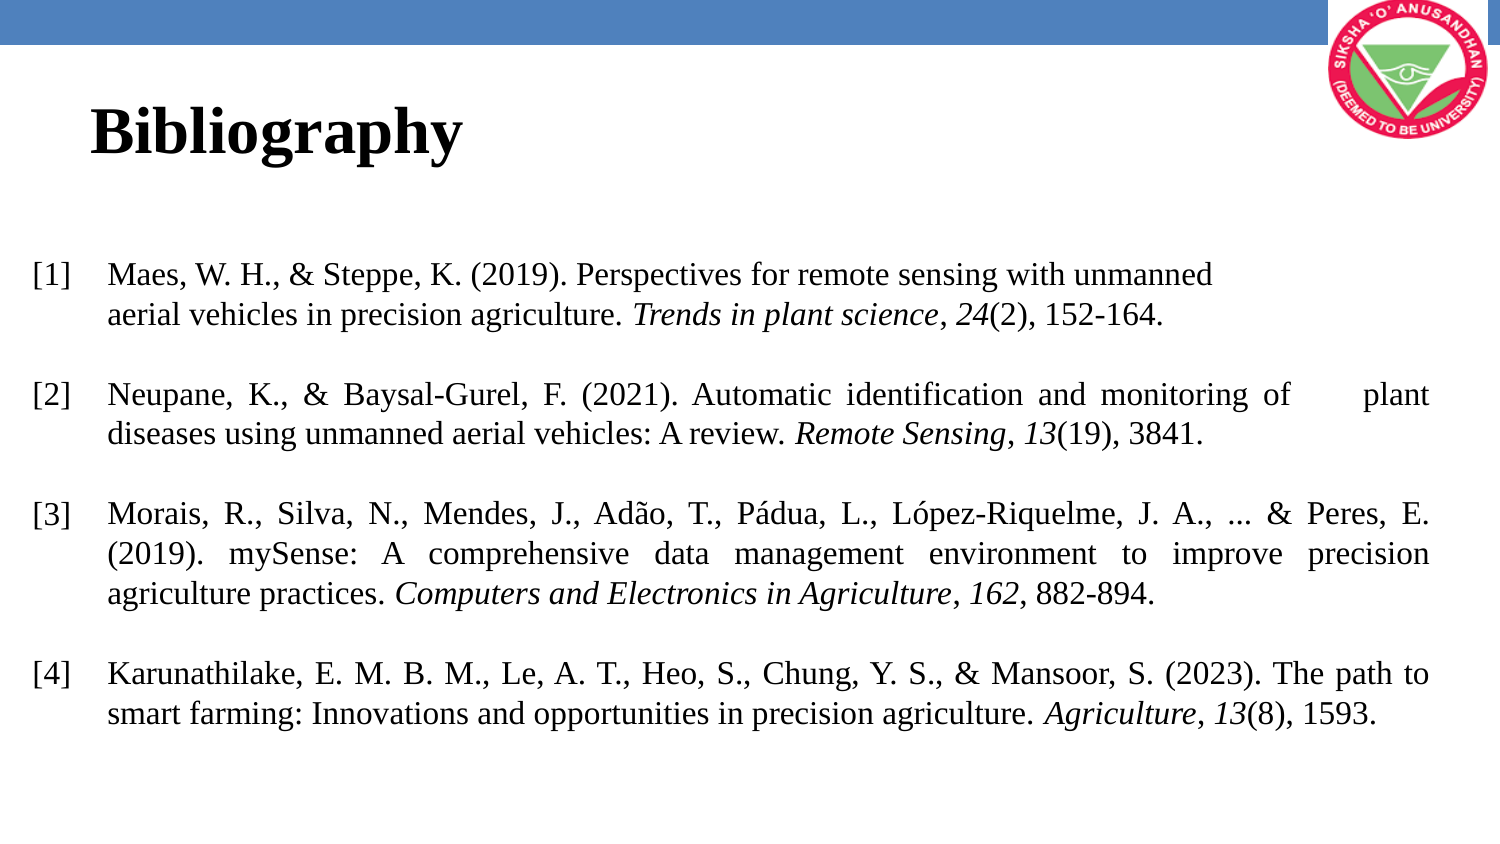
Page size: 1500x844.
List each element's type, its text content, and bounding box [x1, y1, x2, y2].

title Bibliography [75, 65, 1425, 188]
picture [1328, 0, 1489, 139]
text_box [1] [2] [3] [4] [17, 245, 92, 700]
text_box Maes, W. H., & Steppe, K. (2019). Perspectives for remote sensing with unmanned aerial vehicles in precision agriculture. Trends in plant science, 24(2), 152-164. Neupane, K., & Baysal-Gurel, F. (2021). Automatic identification and monitoring of plant diseases using unmanned aerial vehicles: A review. Remote Sensing, 13(19), 3841. Morais, R., Silva, N., Mendes, J., Adão, T., Pádua, L., López-Riquelme, J. A., ... & Peres, E. (2019). mySense: A comprehensive data management environment to improve precision agriculture practices. Computers and Electronics in Agriculture, 162, 882-894. Karunathilake, E. M. B. M., Le, A. T., Heo, S., Chung, Y. S., & Mansoor, S. (2023). The path to smart farming: Innovations and opportunities in precision agriculture. Agriculture, 13(8), 1593. [92, 244, 1447, 844]
